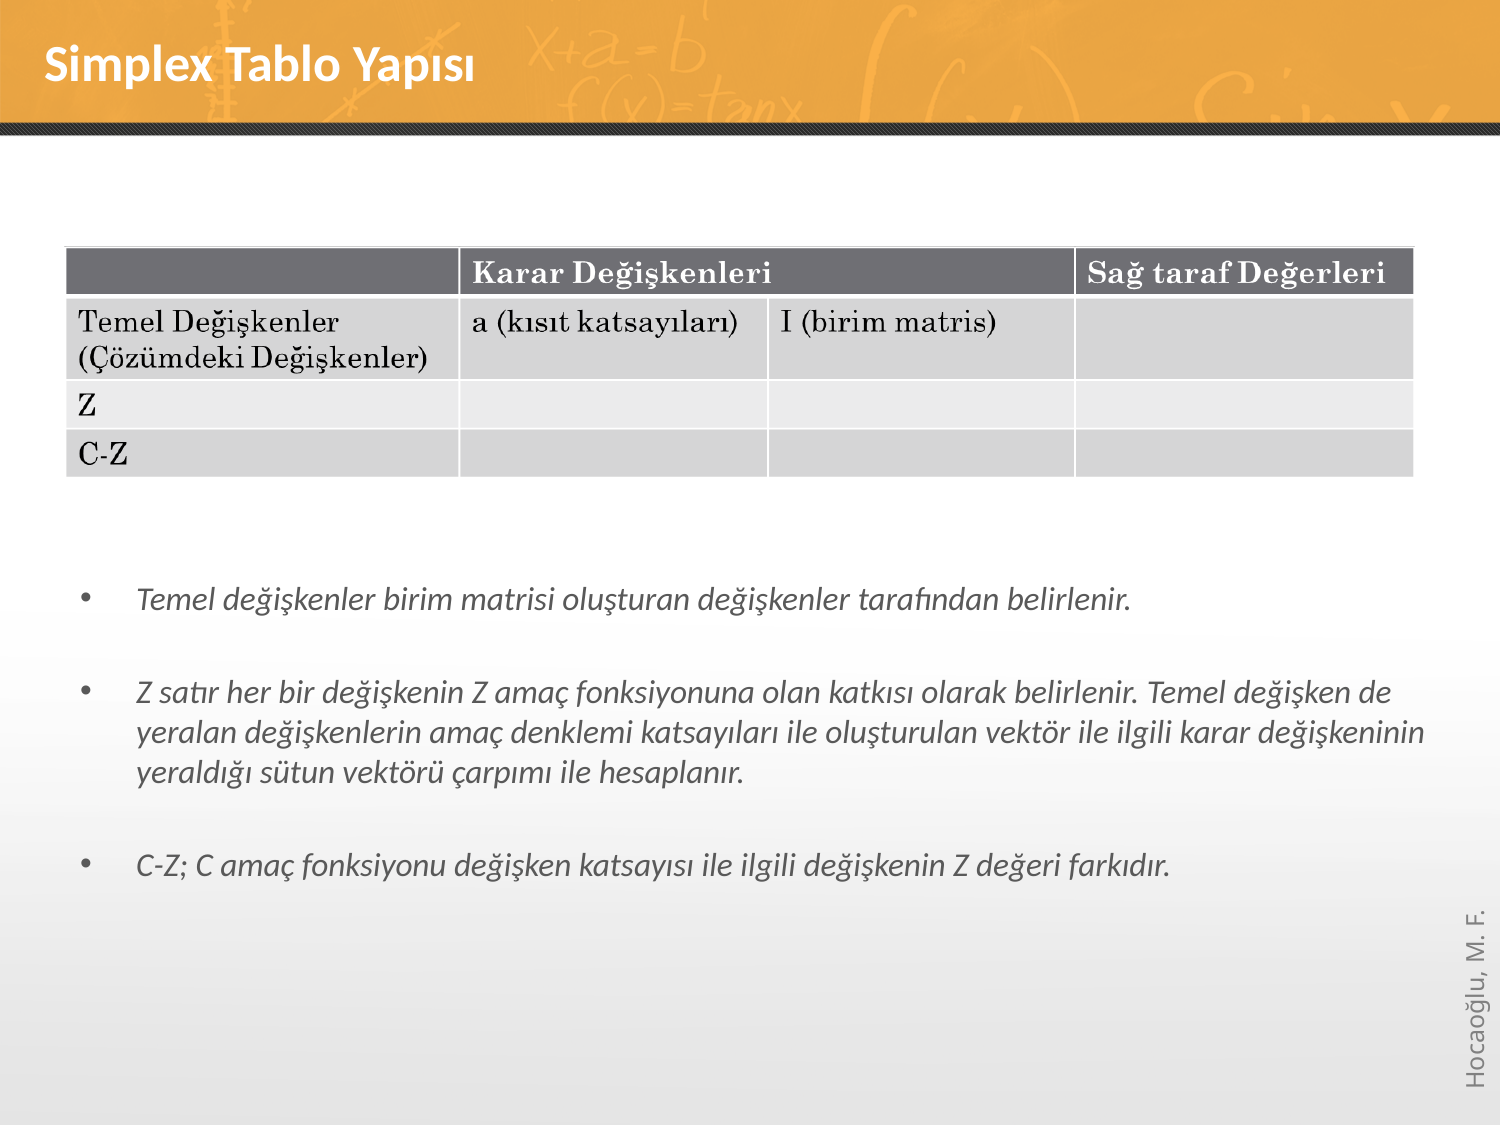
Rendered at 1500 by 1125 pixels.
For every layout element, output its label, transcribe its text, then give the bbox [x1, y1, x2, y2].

list Temel değişkenler birim matrisi oluşturan değişkenler tarafından belirlenir. Z satır her bir değişkenin Z amaç fonksiyonuna olan katkısı olarak belirlenir. Temel değişken de yeralan değişkenlerin amaç denklemi katsayıları ile oluşturulan vektör ile ilgili karar değişkeninin yeraldığı sütun vektörü çarpımı ile hesaplanır. C-Z; C amaç fonksiyonu değişken katsayısı ile ilgili değişkenin Z değeri farkıdır. [64, 243, 1444, 1045]
picture [0, 0, 1500, 1125]
title Simplex Tablo Yapısı [29, 0, 1287, 126]
